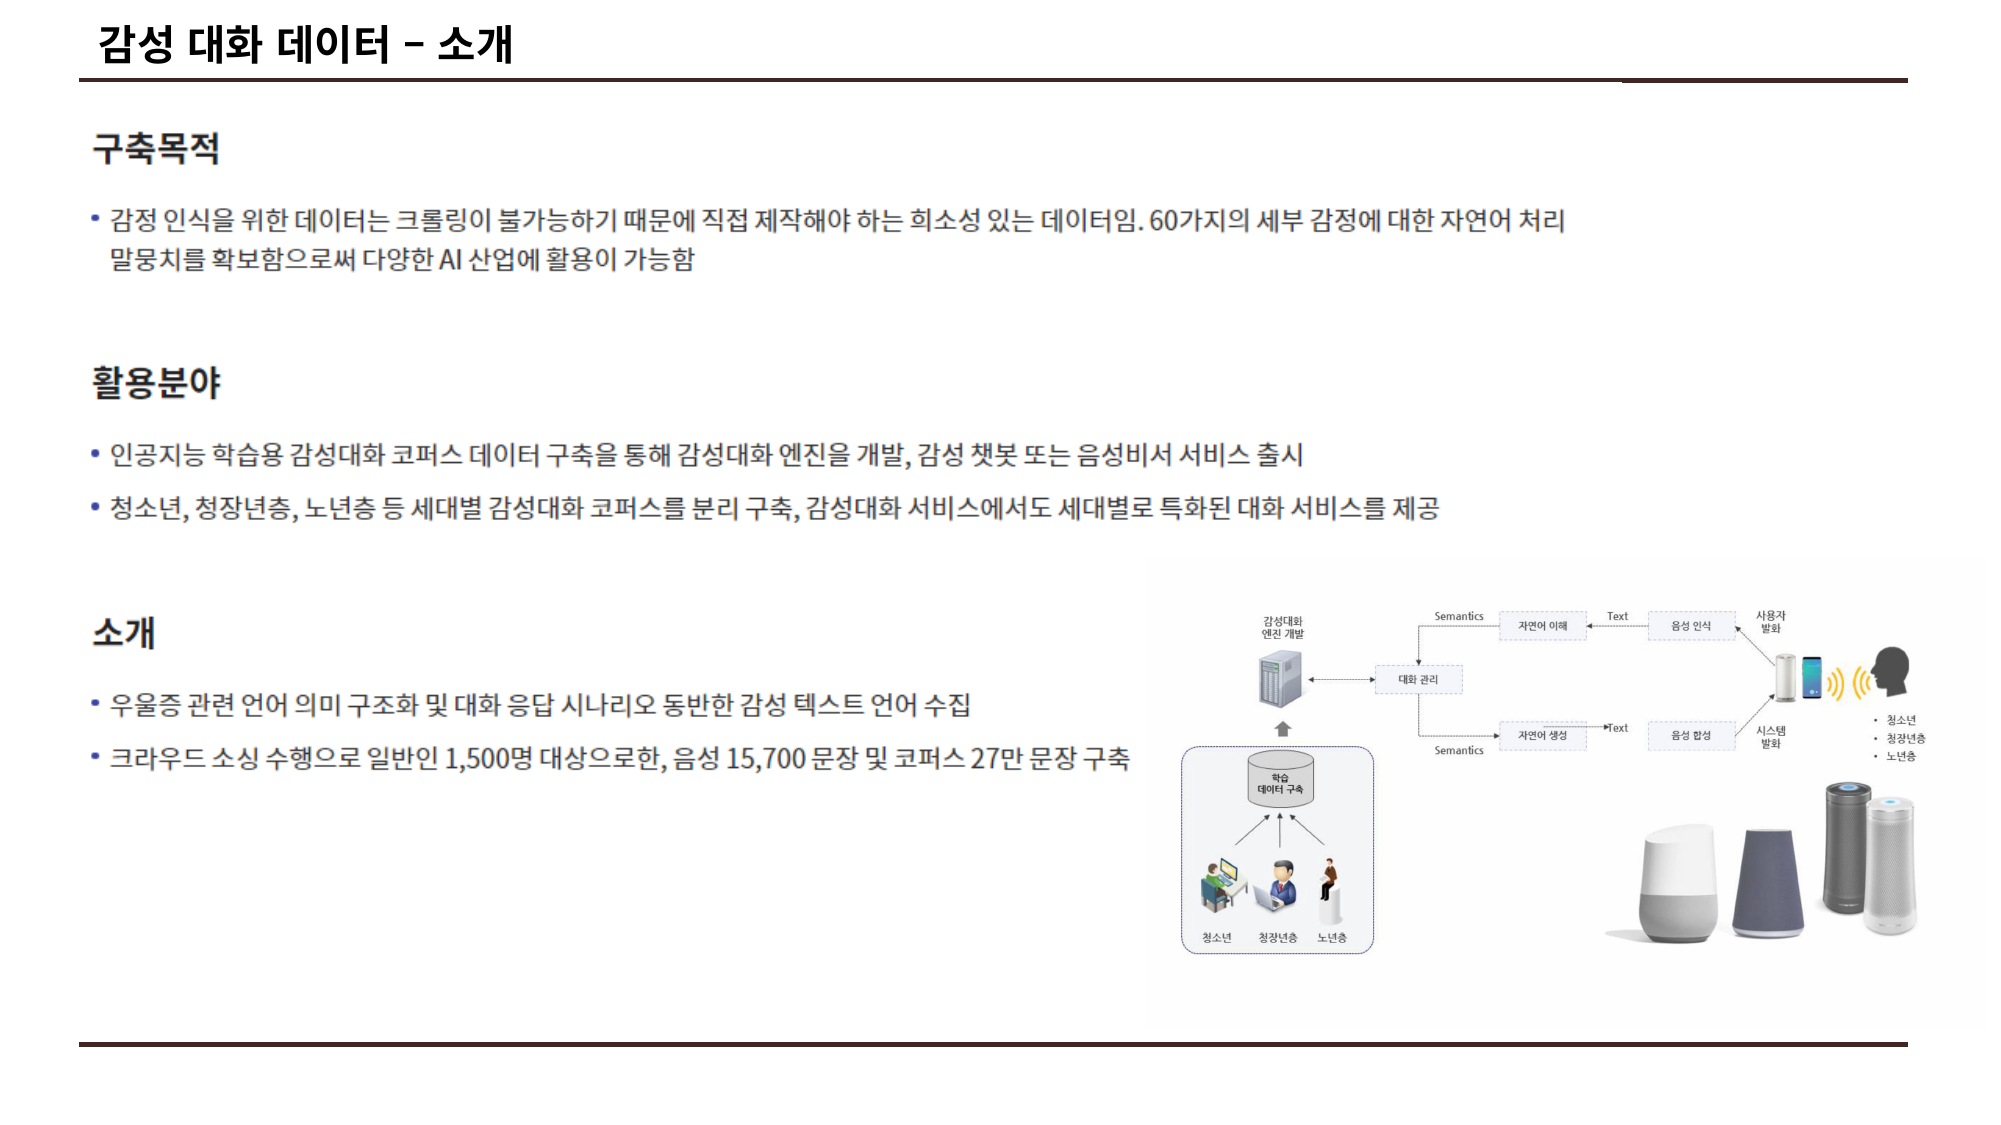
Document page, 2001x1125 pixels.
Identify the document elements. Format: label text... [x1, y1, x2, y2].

text_box 감성 대화 데이터 – 소개 [83, 11, 914, 77]
picture [15, 82, 1986, 1030]
